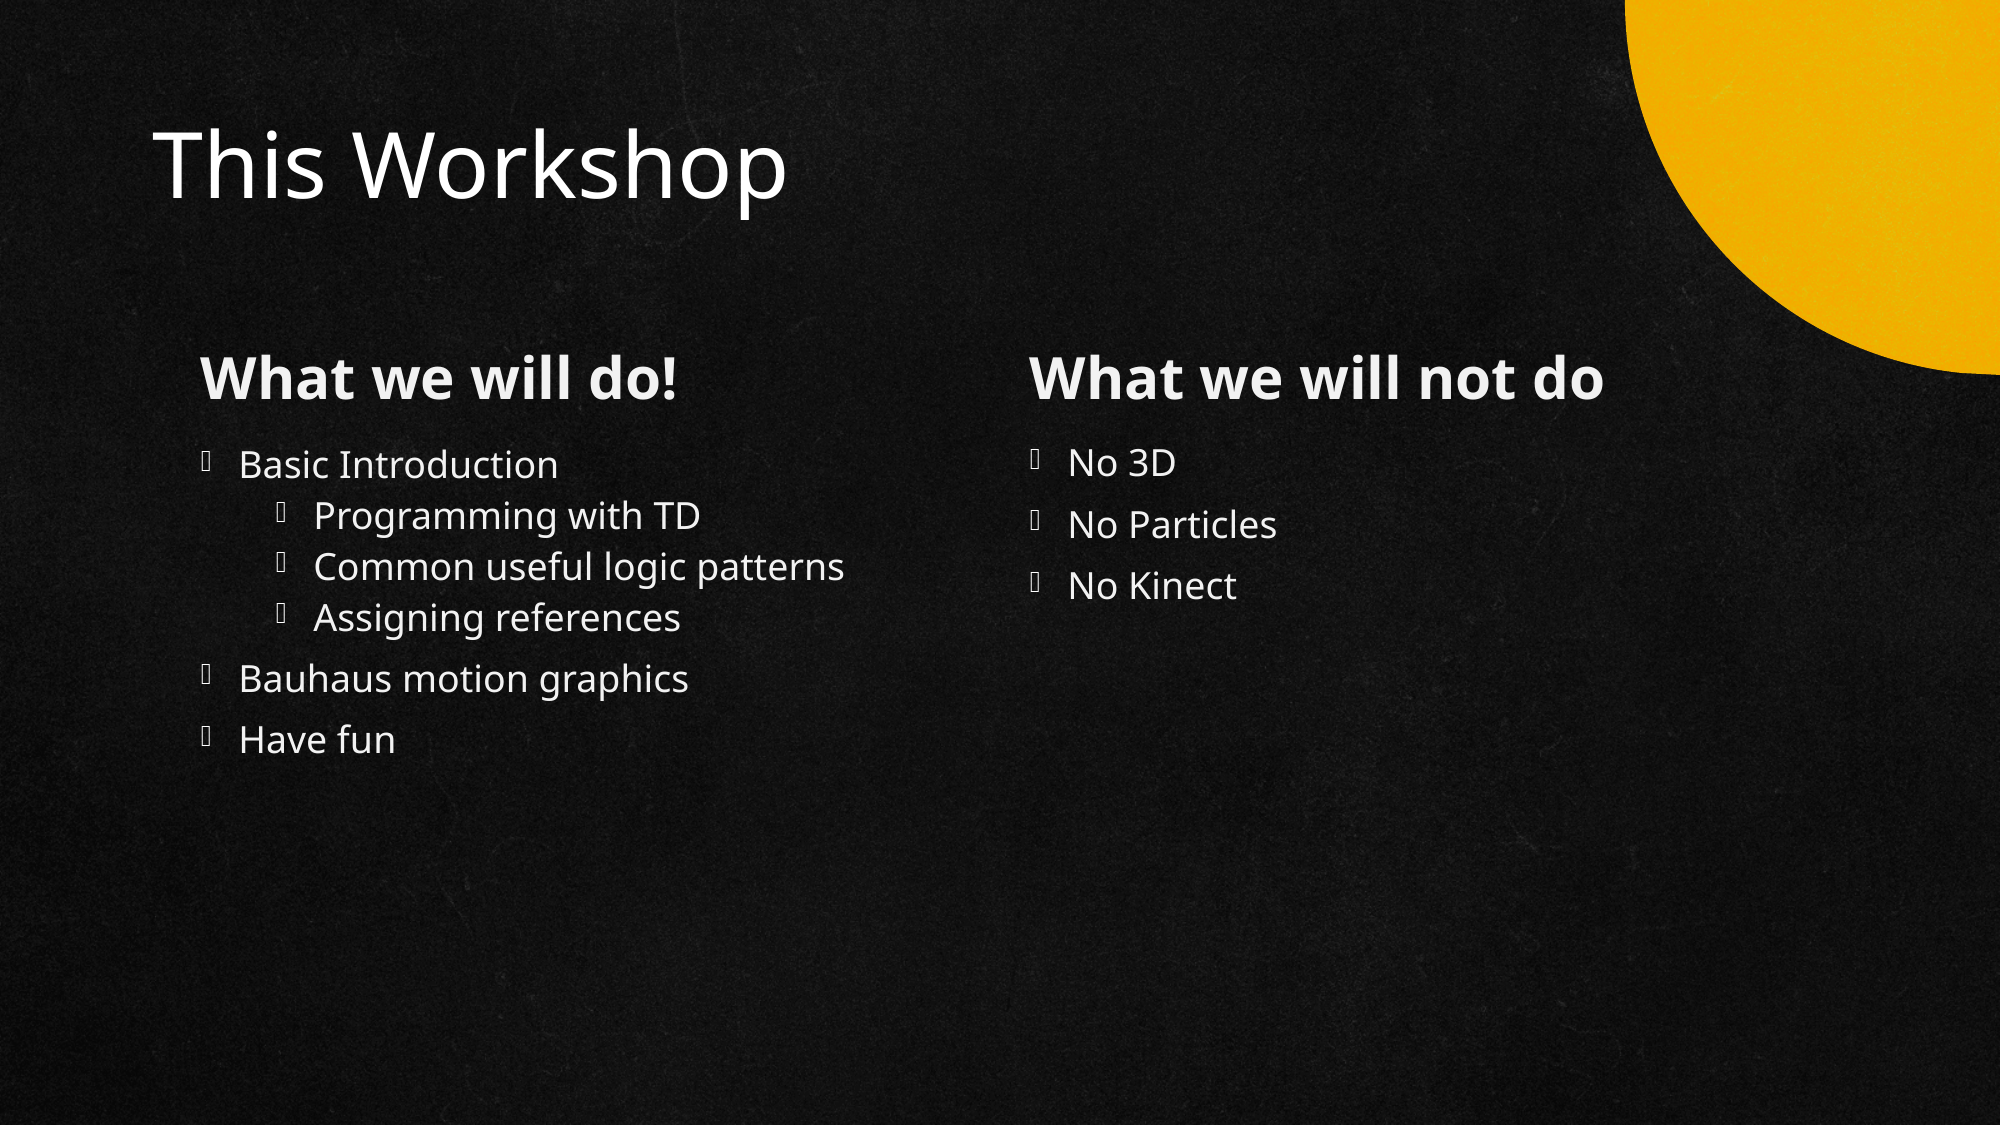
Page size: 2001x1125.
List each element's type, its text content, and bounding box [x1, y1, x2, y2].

picture [0, 0, 2000, 1125]
title This Workshop [137, 59, 1863, 278]
text_box Basic Introduction Programming with TD Common useful logic patterns Assigning references Bauhaus motion graphics Have fun [186, 438, 978, 906]
text_box What we will do! [186, 341, 978, 437]
text_box What we will not do [1015, 341, 1807, 437]
text_box No 3D No Particles No Kinect [1015, 437, 1807, 906]
